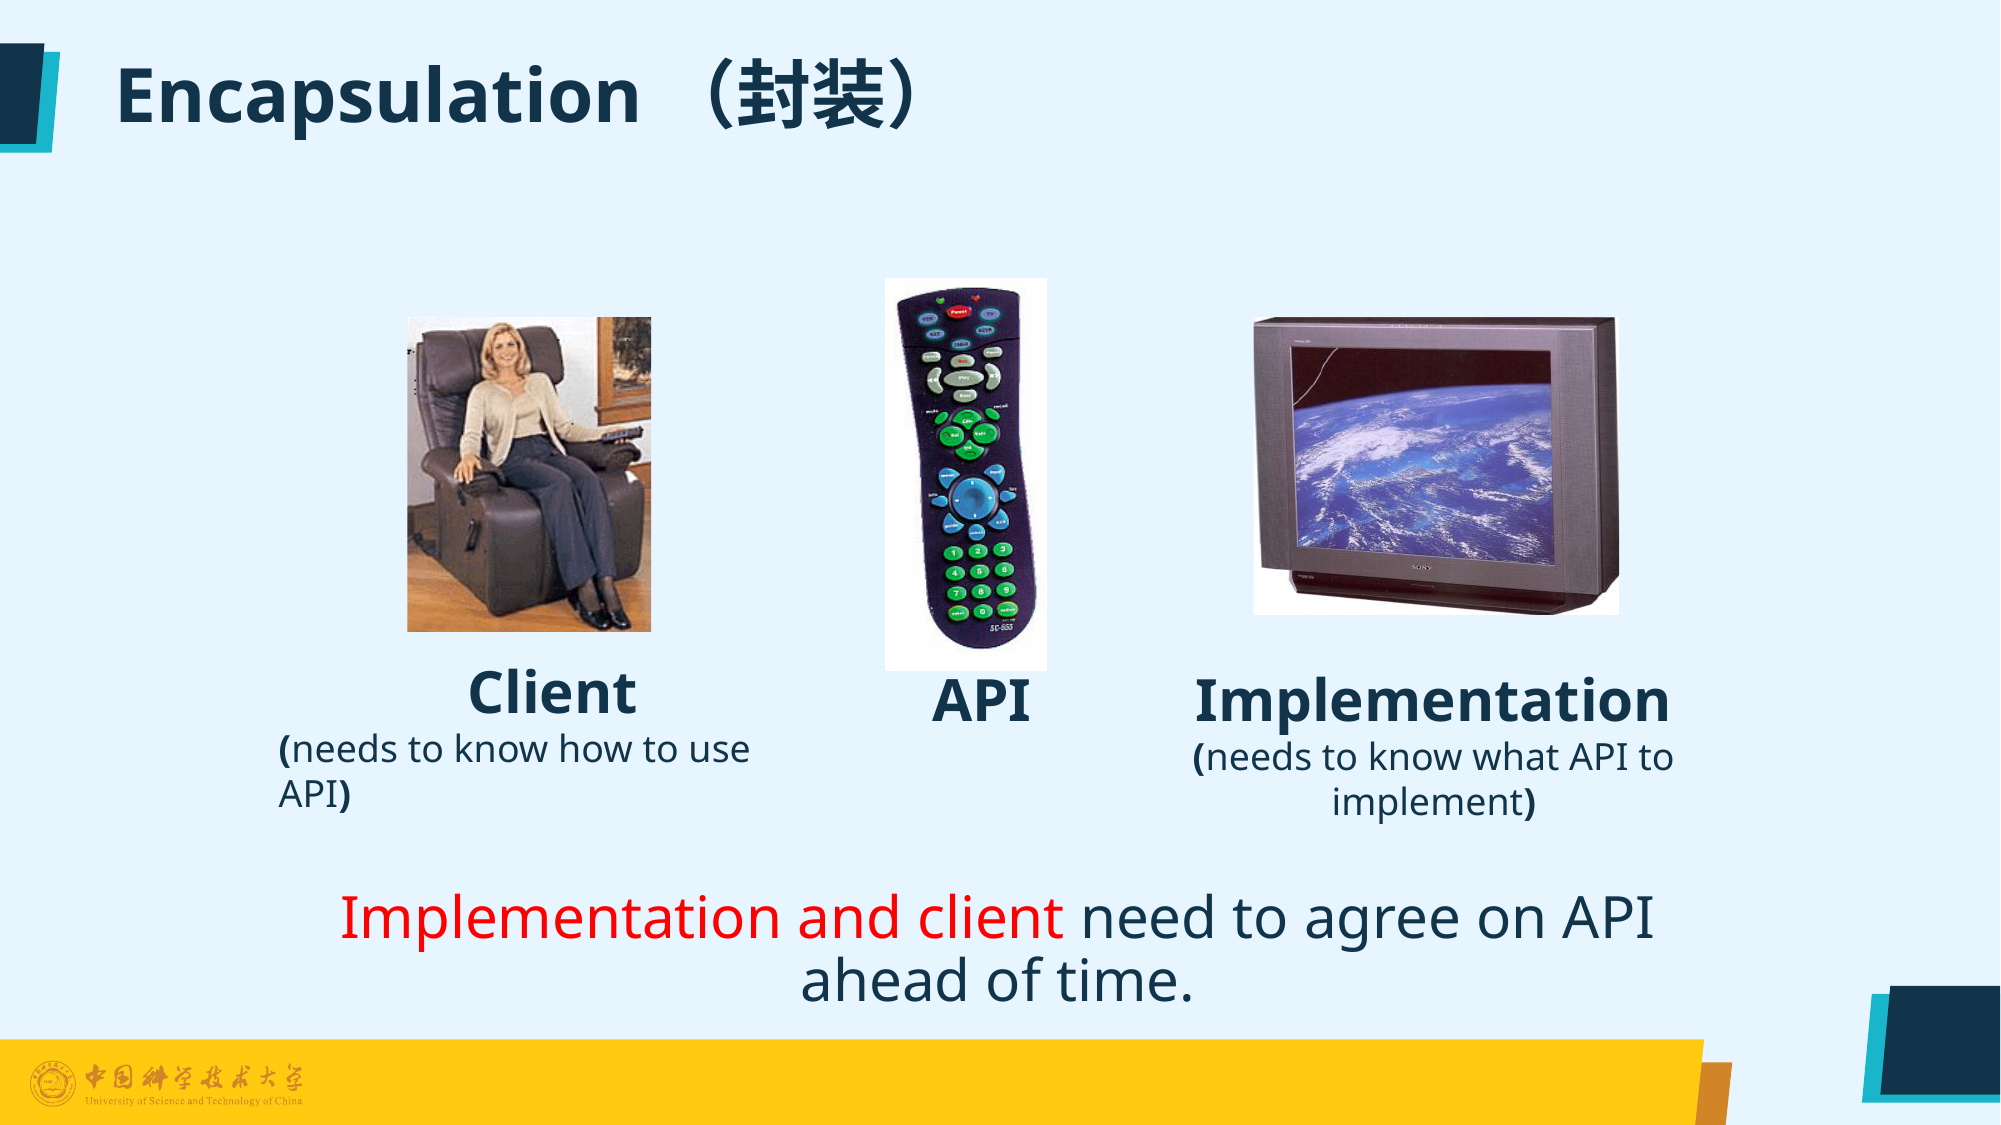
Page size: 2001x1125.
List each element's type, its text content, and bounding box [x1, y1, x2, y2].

picture [407, 317, 651, 632]
text_box API [854, 655, 1110, 740]
title Encapsulation（封装） [99, 43, 1863, 153]
picture [885, 278, 1047, 671]
list Implementation and client need to agree on API ahead of time. [255, 814, 1741, 1089]
picture [1253, 317, 1620, 615]
text_box Implementation (needs to know what API to implement) [1165, 655, 1703, 830]
text_box Client (needs to know how to use API) [263, 647, 842, 893]
